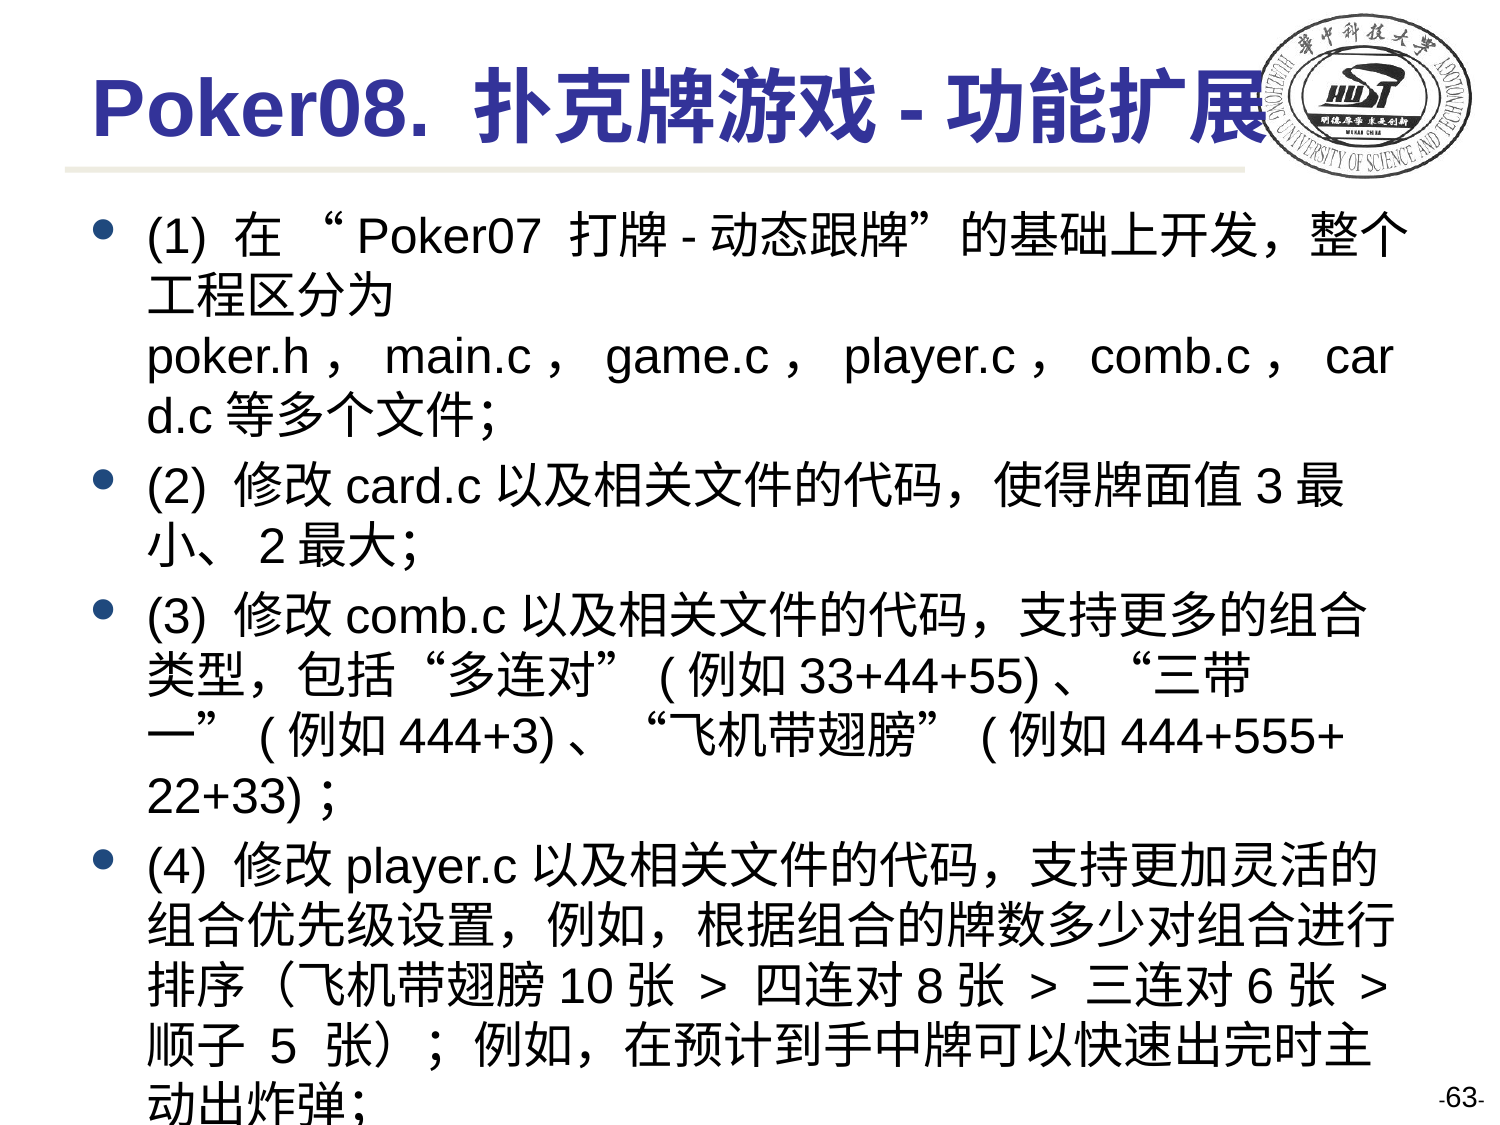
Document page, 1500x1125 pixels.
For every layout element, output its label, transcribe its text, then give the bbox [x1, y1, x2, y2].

list (1) 在 “Poker07 打牌-动态跟牌”的基础上开发，整个工程区分为poker.h，main.c，game.c，player.c，comb.c，card.c等多个文件； (2) 修改card.c以及相关文件的代码，使得牌面值3最小、2最大； (3) 修改comb.c以及相关文件的代码，支持更多的组合类型，包括“多连对”(例如33+44+55)、“三带一”(例如444+3)、“飞机带翅膀”(例如444+555+ 22+33)； (4) 修改player.c以及相关文件的代码，支持更加灵活的组合优先级设置，例如，根据组合的牌数多少对组合进行排序（飞机带翅膀10张 > 四连对8张 > 三连对6张 > 顺子 5 张）；例如，在预计到手中牌可以快速出完时主动出炸弹； (5) 修改game.c以及相关文件的代码，支持牌局的多轮控 [74, 196, 1426, 1071]
slide_number -- [1149, 1070, 1500, 1125]
picture [1245, 12, 1477, 179]
title Poker08. 扑克牌游戏-功能扩展 [76, 42, 1315, 161]
